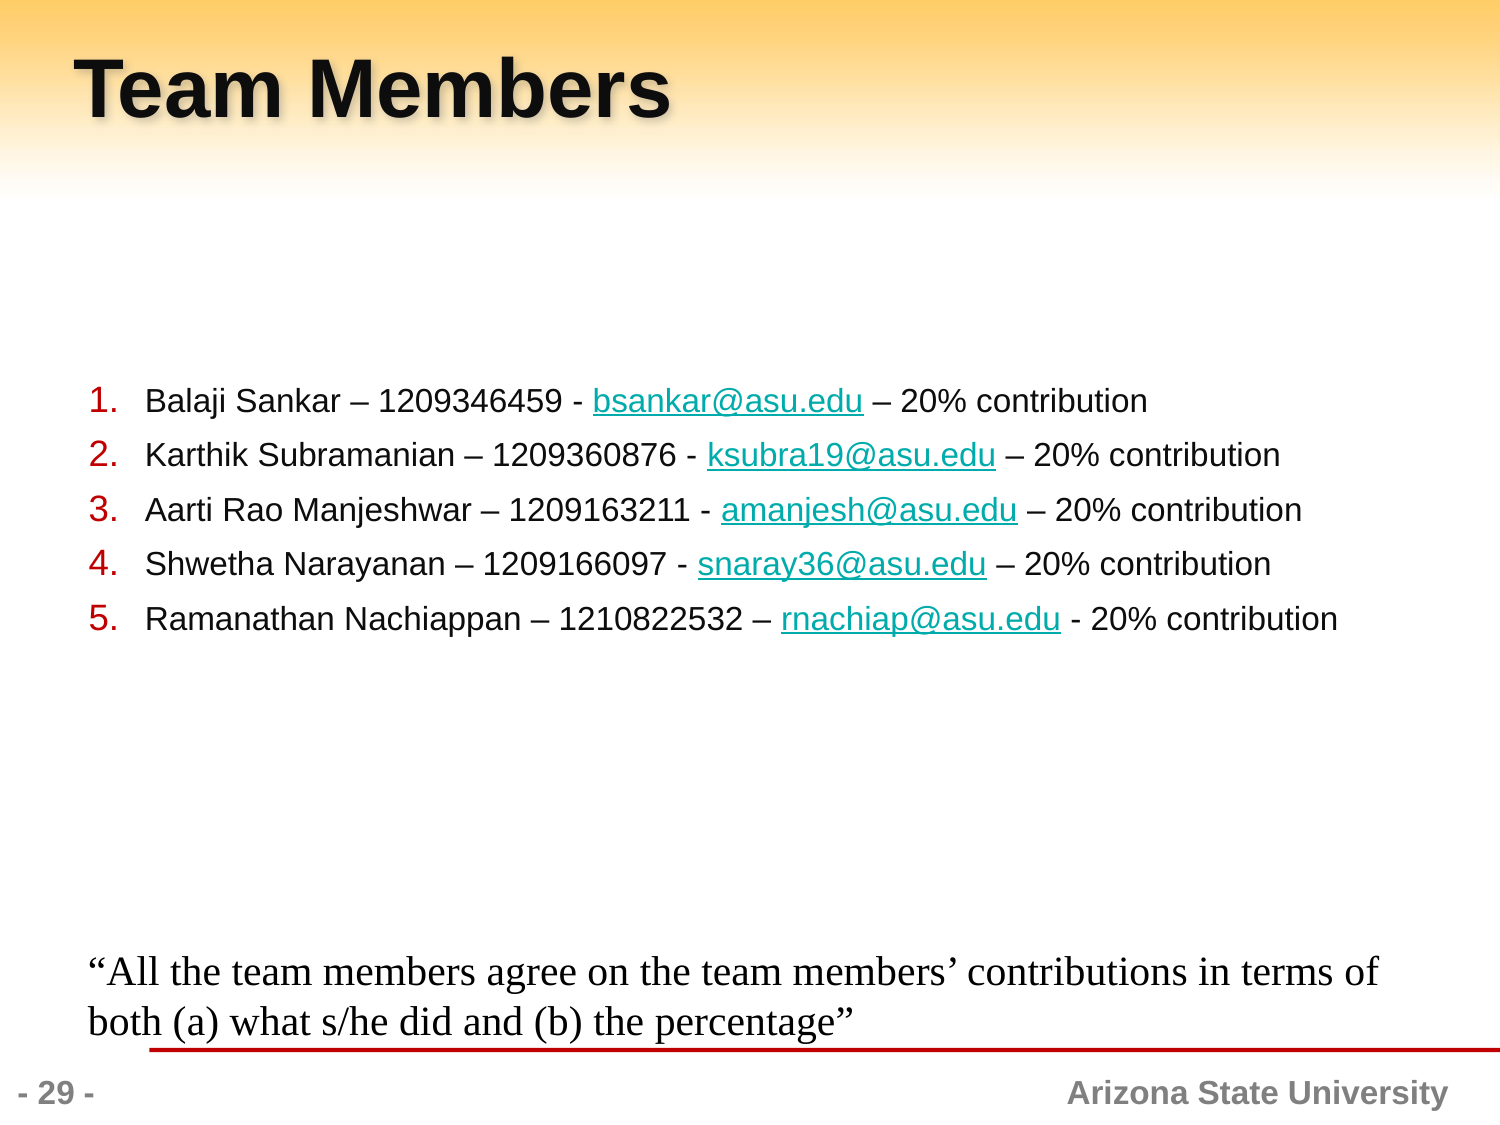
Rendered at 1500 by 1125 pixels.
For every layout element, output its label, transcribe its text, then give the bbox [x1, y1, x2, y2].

picture [0, 0, 1500, 198]
text_box “All the team members agree on the team members’ contributions in terms of both (a) what s/he did and (b) the percentage” [73, 936, 1424, 1051]
title Team Members [72, 18, 1424, 150]
list Balaji Sankar – 1209346459 - bsankar@asu.edu – 20% contribution Karthik Subramanian – 1209360876 - ksubra19@asu.edu – 20% contribution Aarti Rao Manjeshwar – 1209163211 - amanjesh@asu.edu – 20% contribution Shwetha Narayanan – 1209166097 - snaray36@asu.edu – 20% contribution Ramanathan Nachiappan – 1210822532 – rnachiap@asu.edu - 20% contribution [73, 152, 1424, 936]
slide_number - 29 - [0, 1063, 113, 1125]
